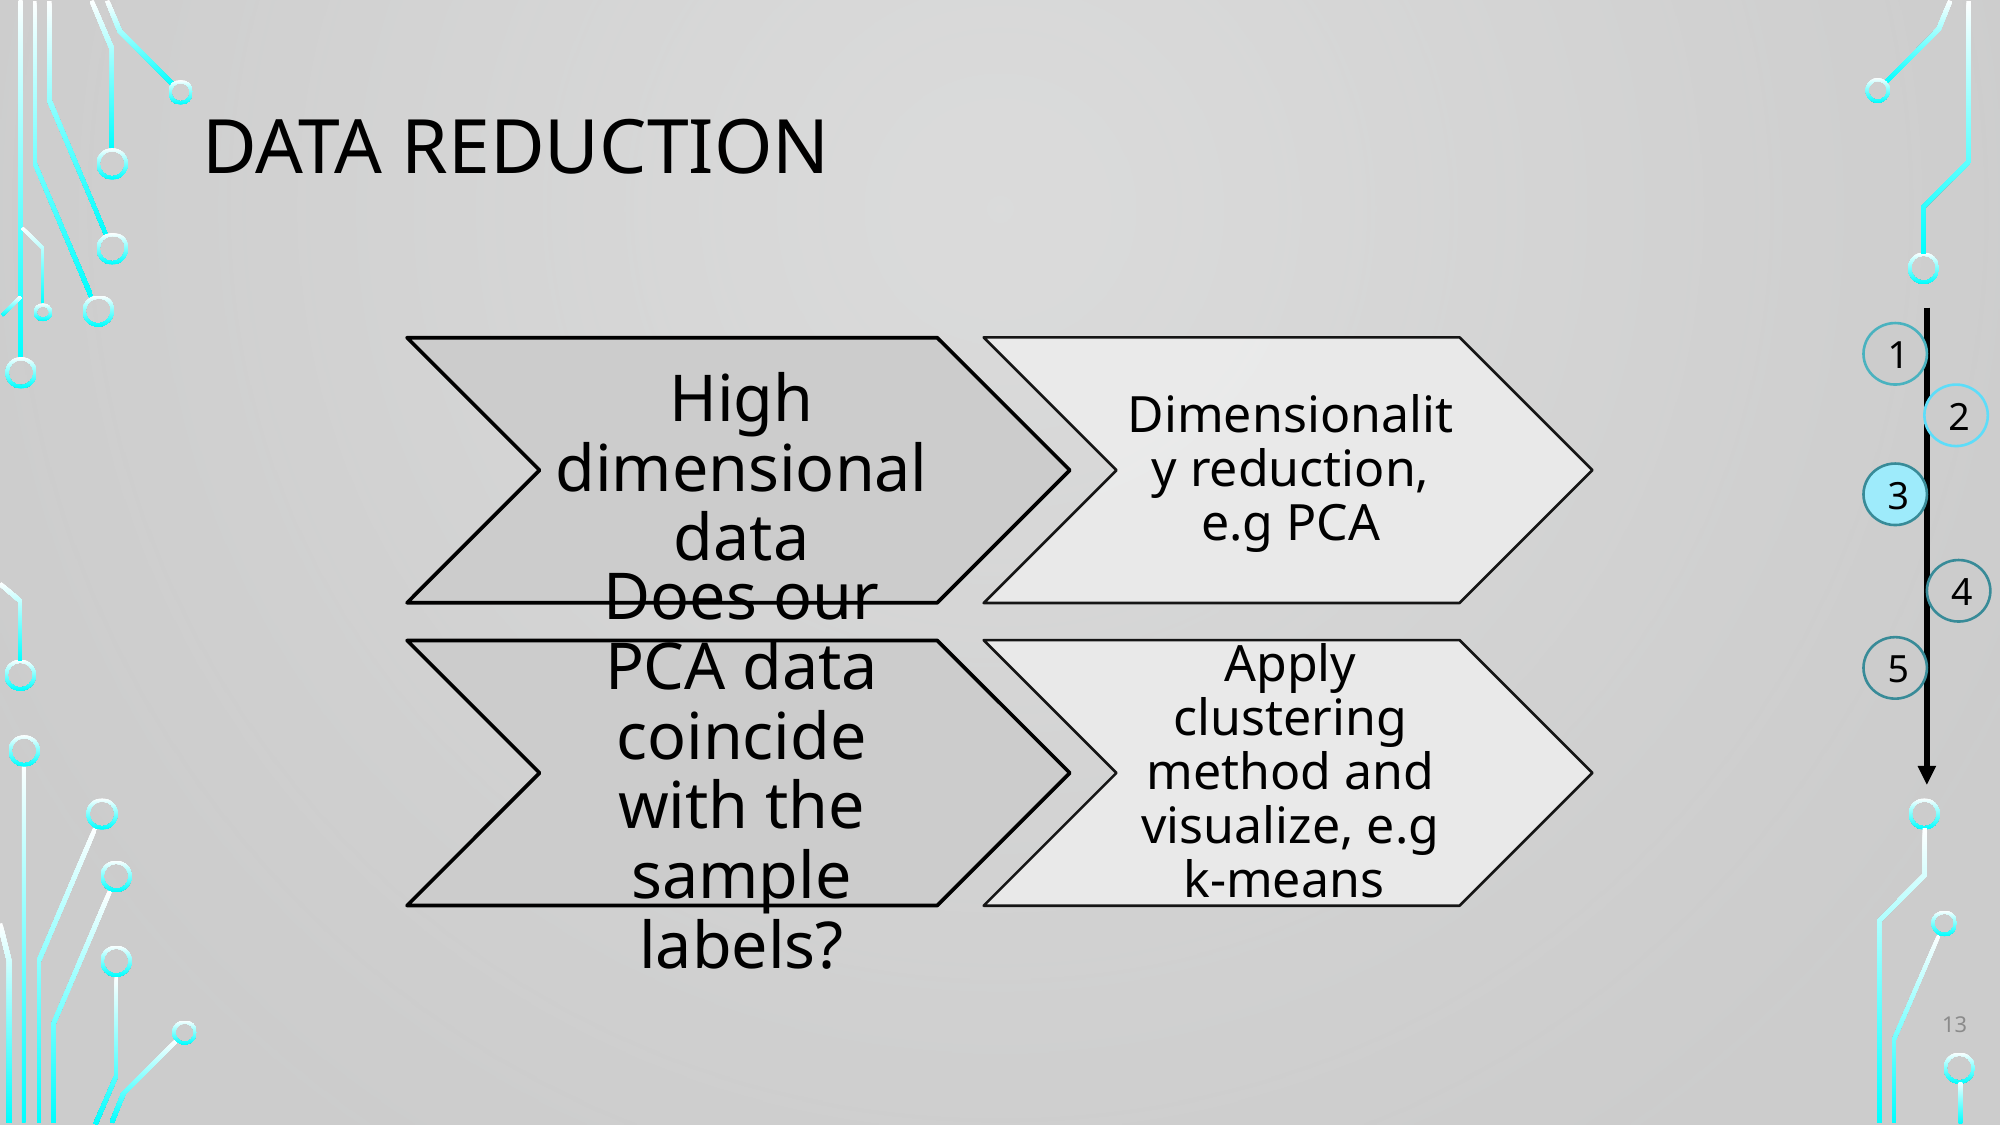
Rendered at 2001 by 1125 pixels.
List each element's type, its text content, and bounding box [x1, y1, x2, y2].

slide_number 13 [1855, 995, 1983, 1055]
text_box 5 [1862, 635, 1926, 700]
text_box 3 [1862, 462, 1926, 527]
text_box 1 [1862, 321, 1926, 386]
text_box 4 [1928, 558, 1992, 623]
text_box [406, 328, 1594, 916]
title Data reduction [187, 101, 1813, 344]
text_box 2 [1928, 383, 1990, 448]
